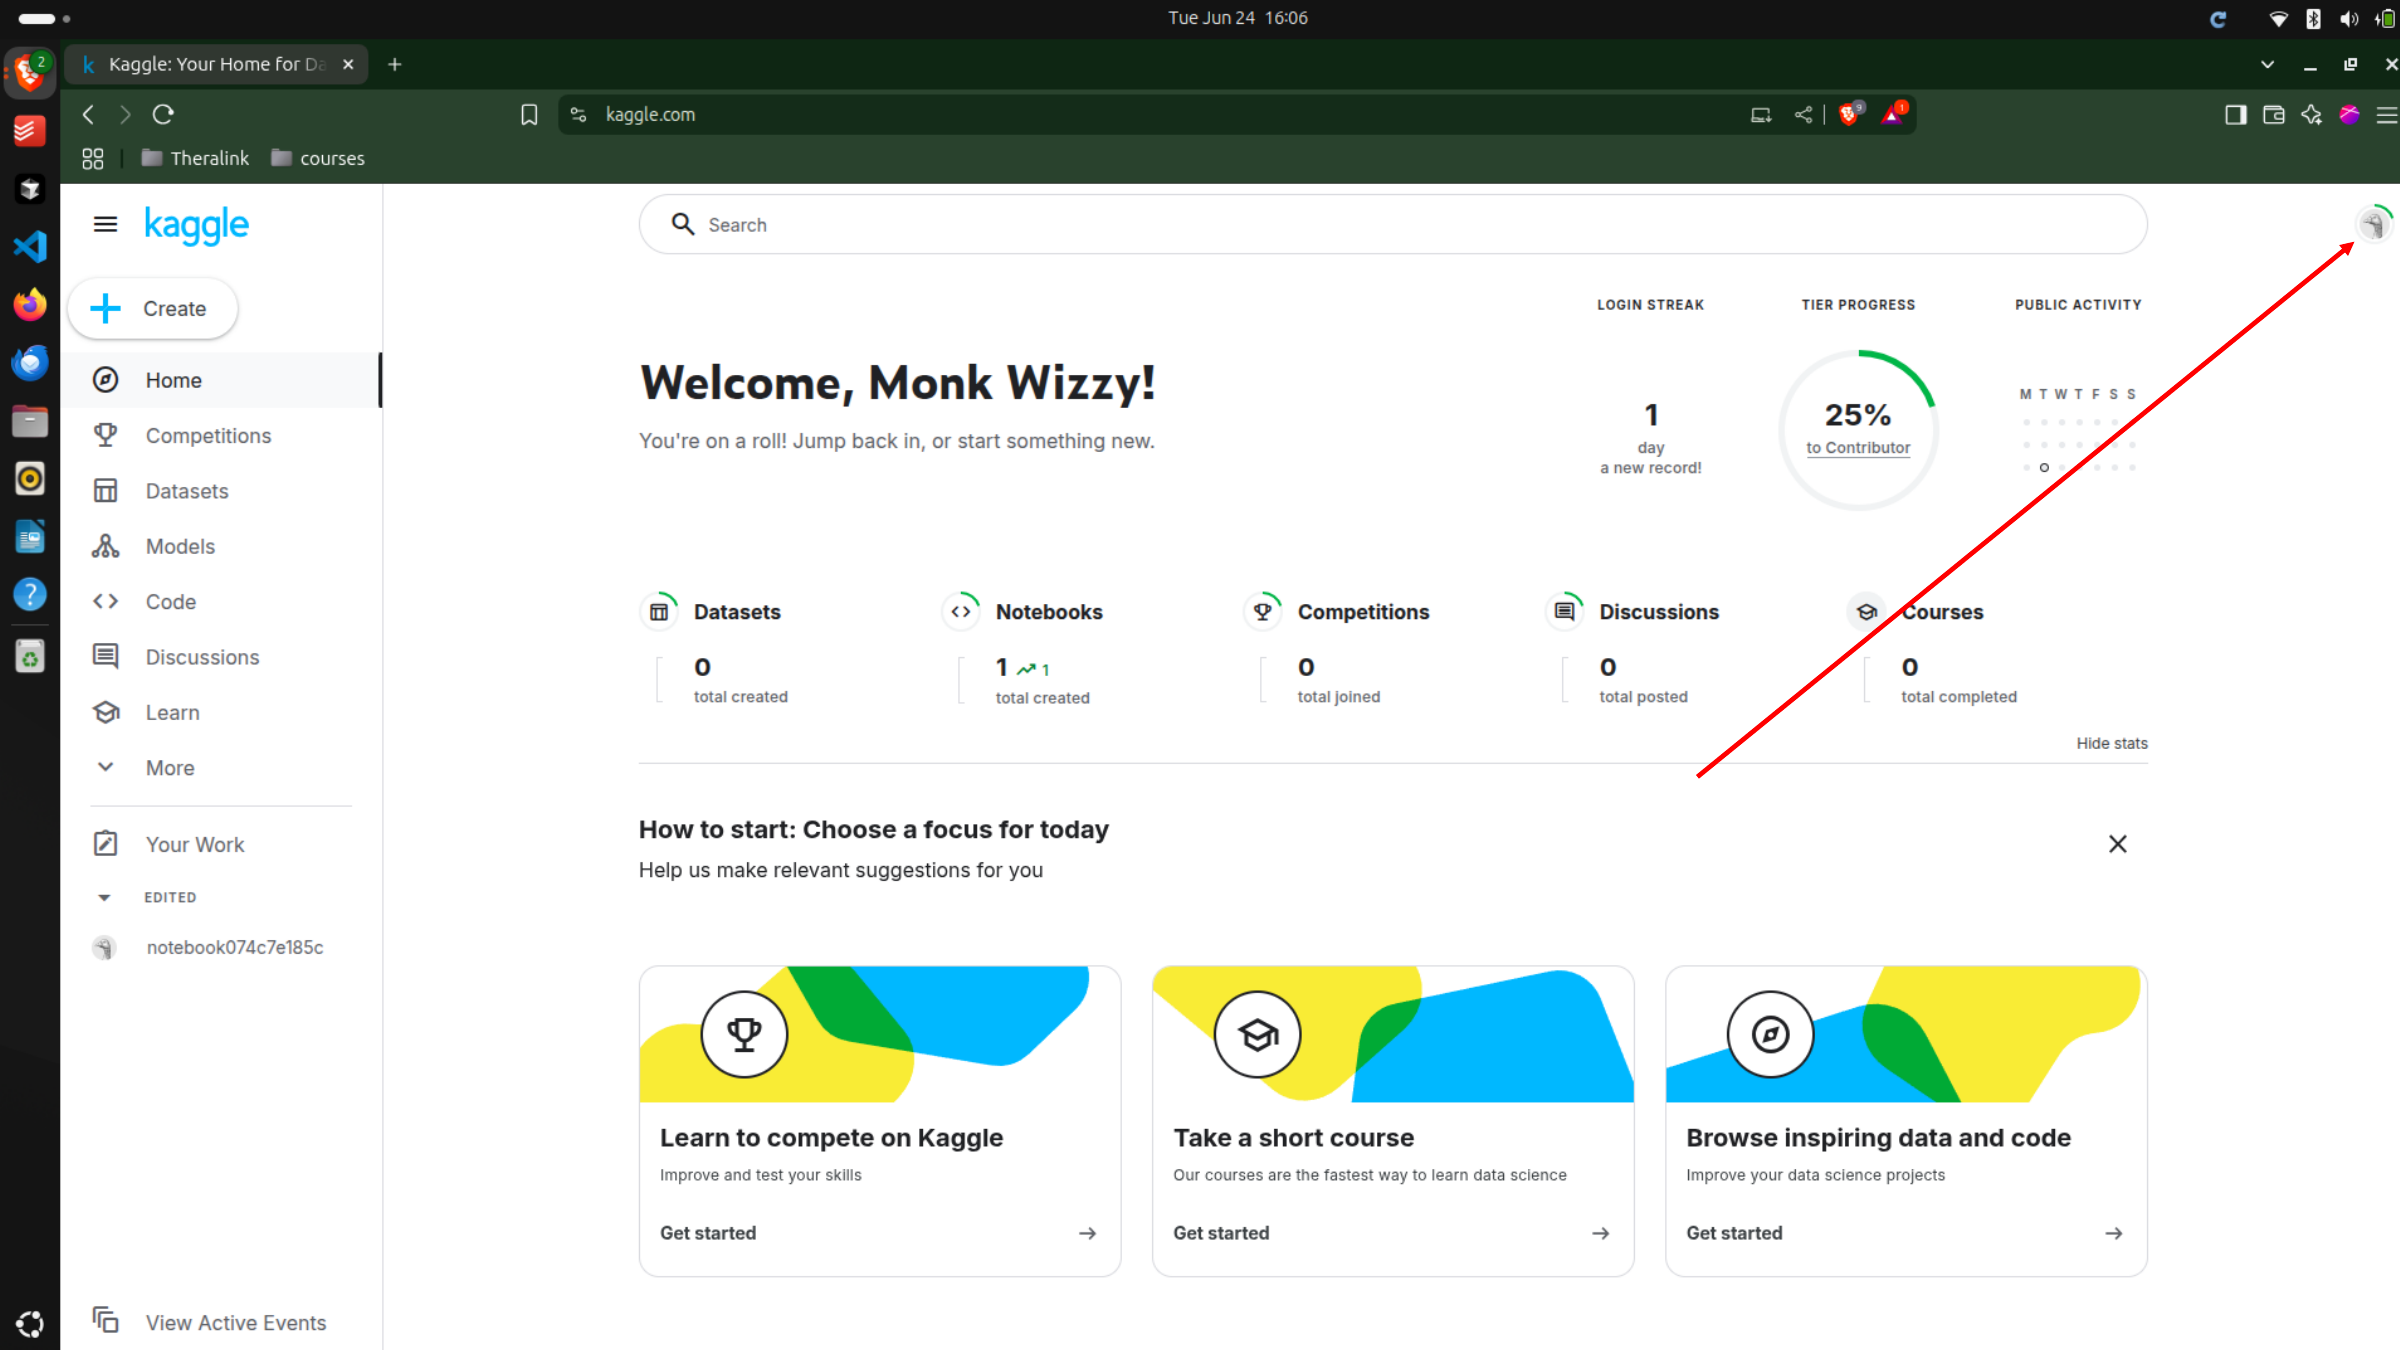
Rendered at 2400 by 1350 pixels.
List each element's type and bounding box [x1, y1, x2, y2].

text_box [1697, 241, 2355, 778]
picture [0, 0, 2400, 1350]
